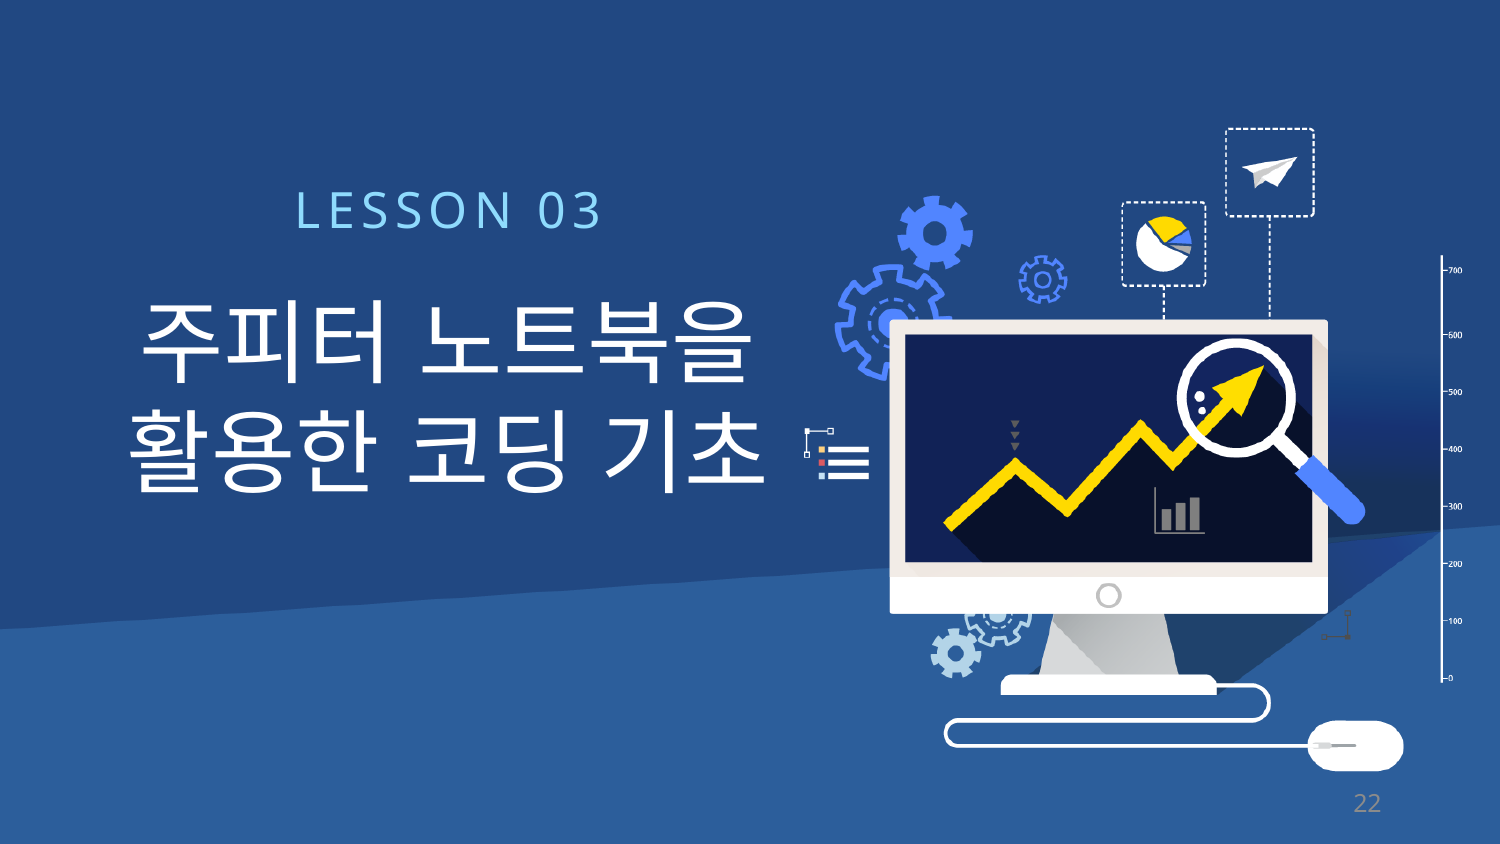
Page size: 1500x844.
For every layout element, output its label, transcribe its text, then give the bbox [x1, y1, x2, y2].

text_box 주피터 노트북을 활용한 코딩 기초 [112, 277, 785, 513]
picture [0, 0, 1500, 844]
text_box LESSON 03 [280, 171, 616, 246]
